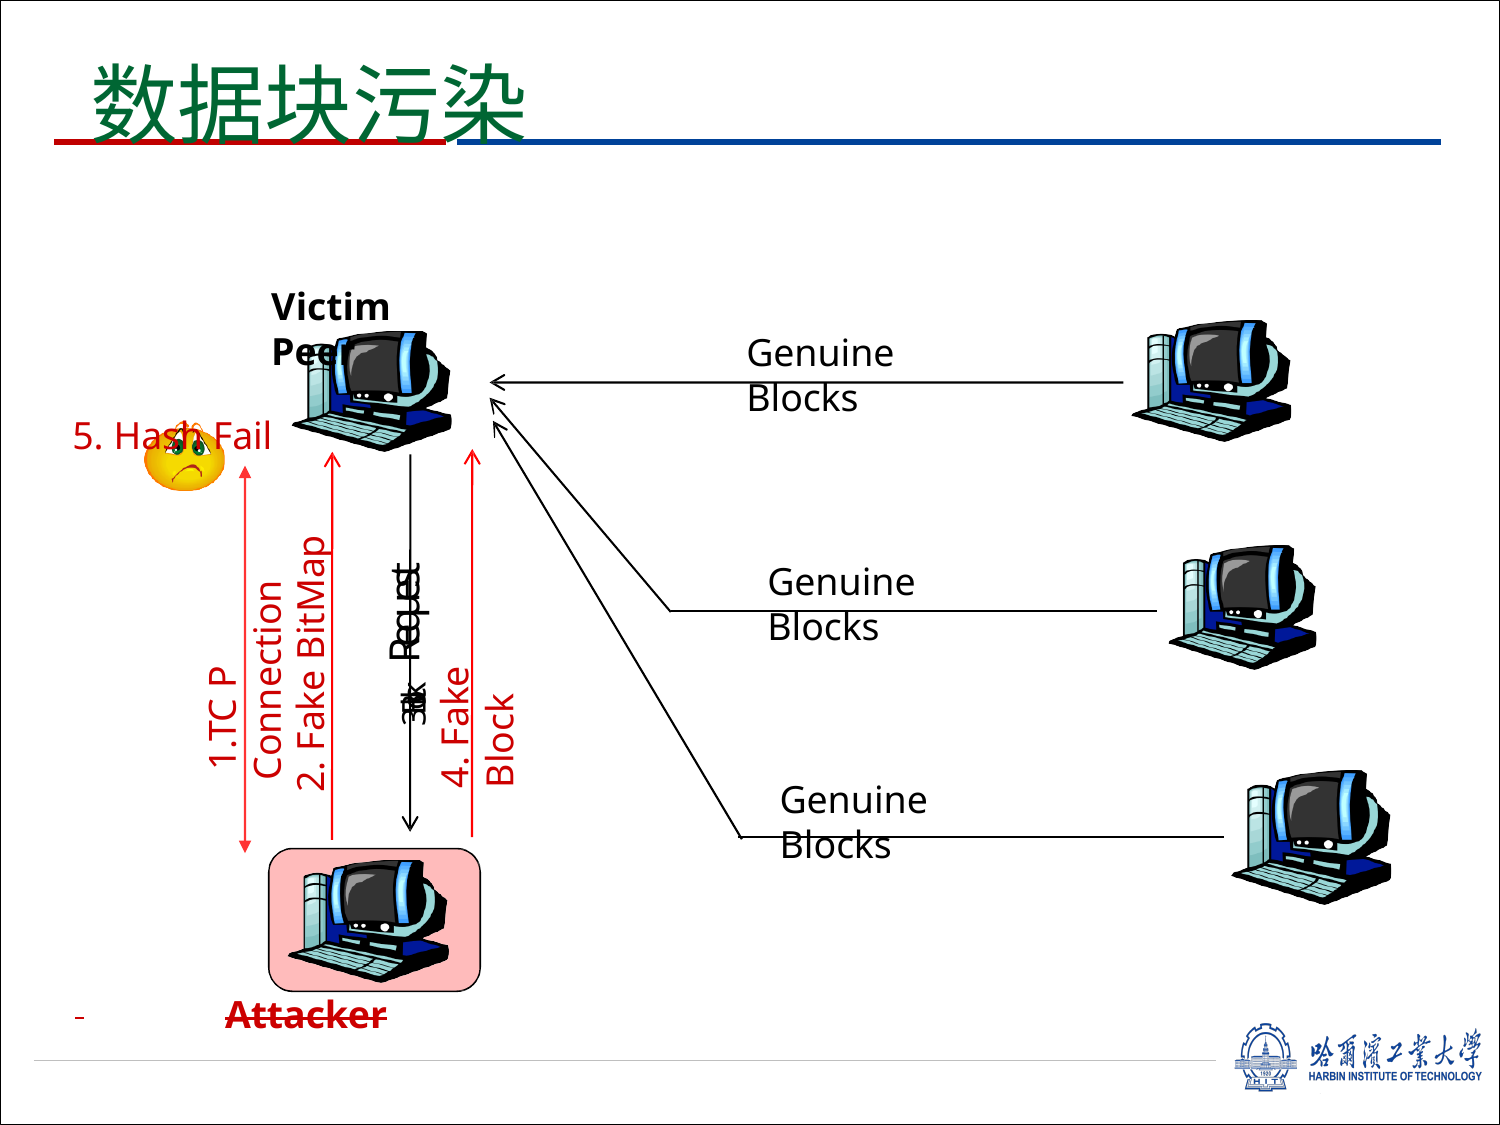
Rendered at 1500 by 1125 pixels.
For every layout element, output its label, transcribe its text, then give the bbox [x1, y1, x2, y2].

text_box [198, 465, 290, 854]
text_box 3 B l o c k R e q ue s t [363, 419, 432, 729]
text_box [0, 0, 1500, 1125]
